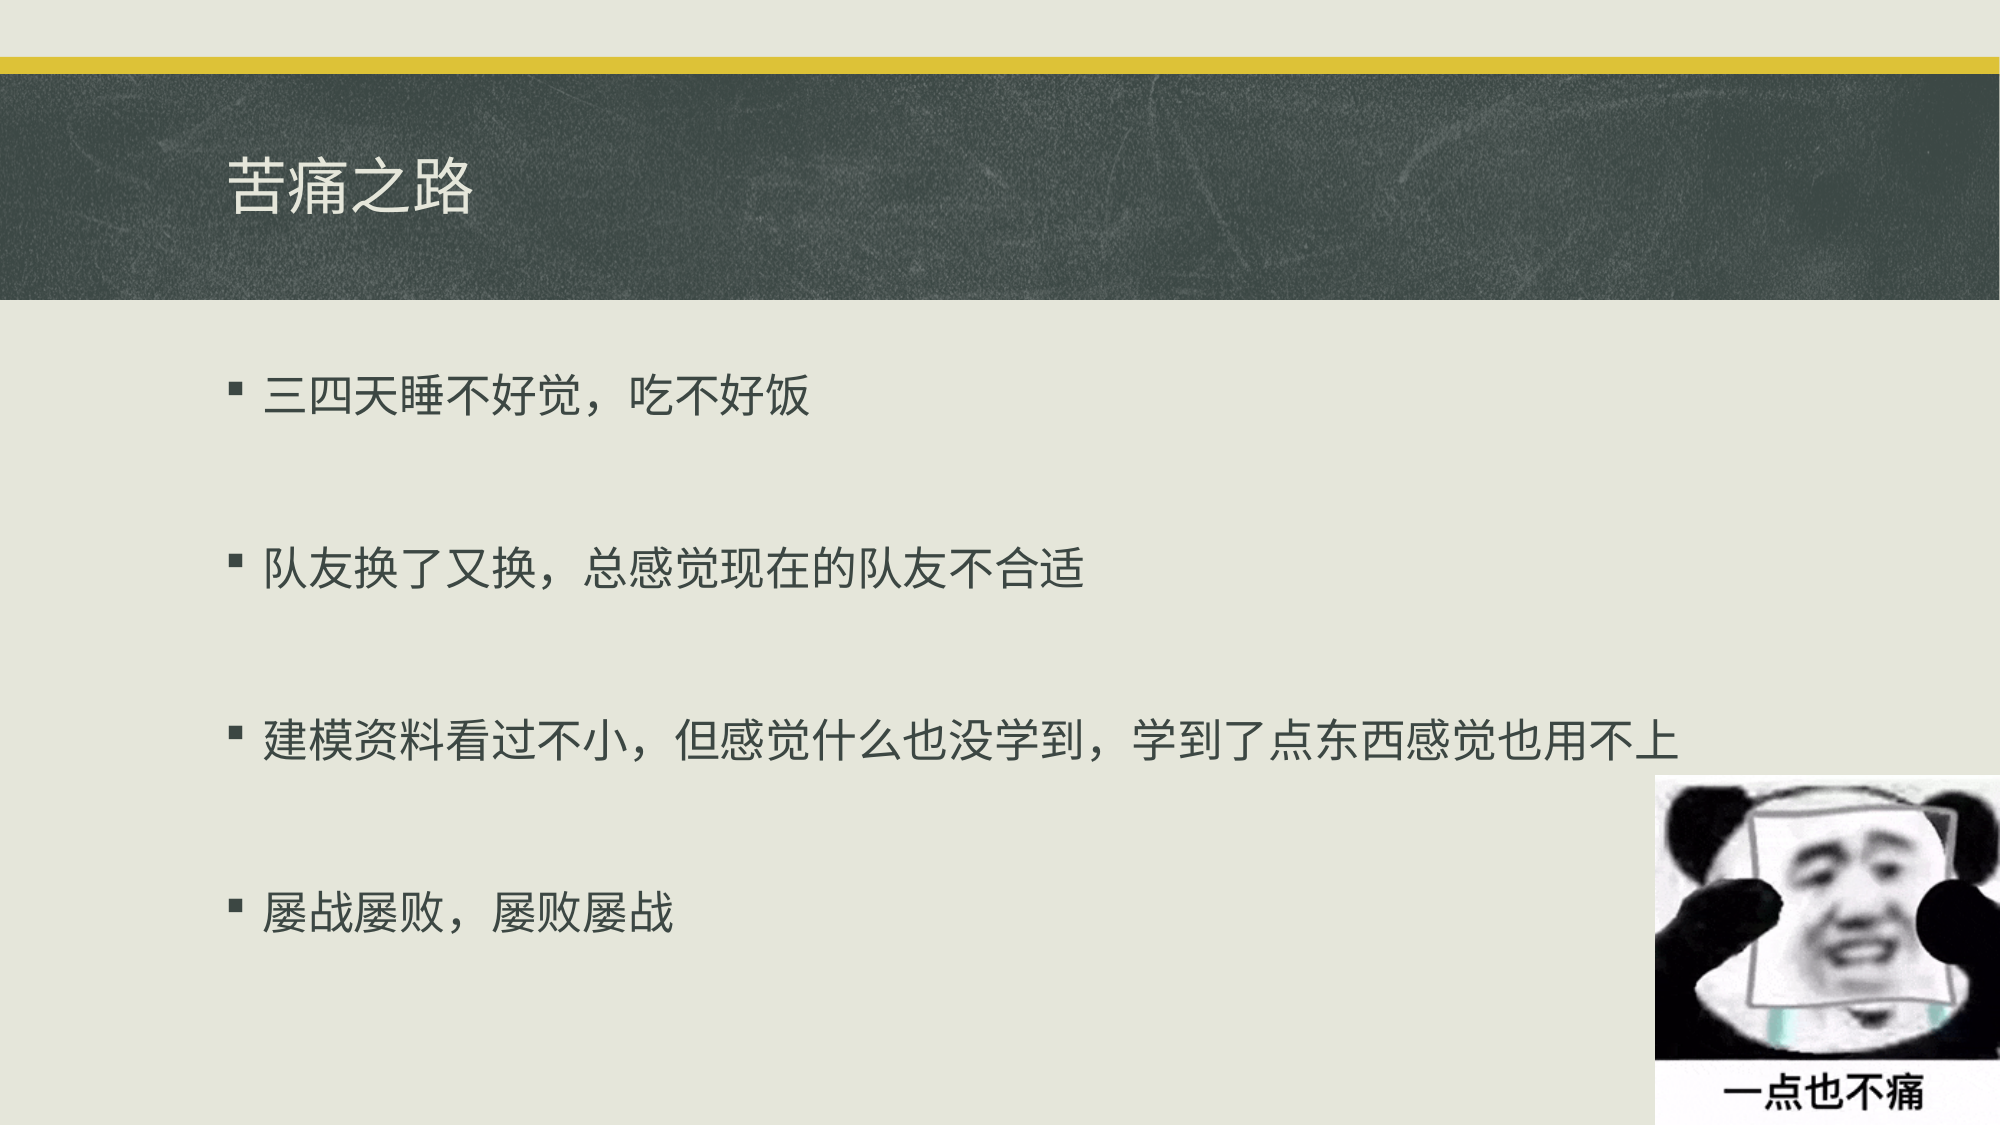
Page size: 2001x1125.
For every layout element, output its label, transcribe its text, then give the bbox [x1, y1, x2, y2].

picture [0, 74, 2000, 300]
title 苦痛之路 [210, 76, 1790, 300]
picture [1655, 775, 2000, 1125]
list 三四天睡不好觉，吃不好饭 队友换了又换，总感觉现在的队友不合适 建模资料看过不小，但感觉什么也没学到，学到了点东西感觉也用不上 屡战屡败，屡败屡战 [210, 359, 1790, 1014]
